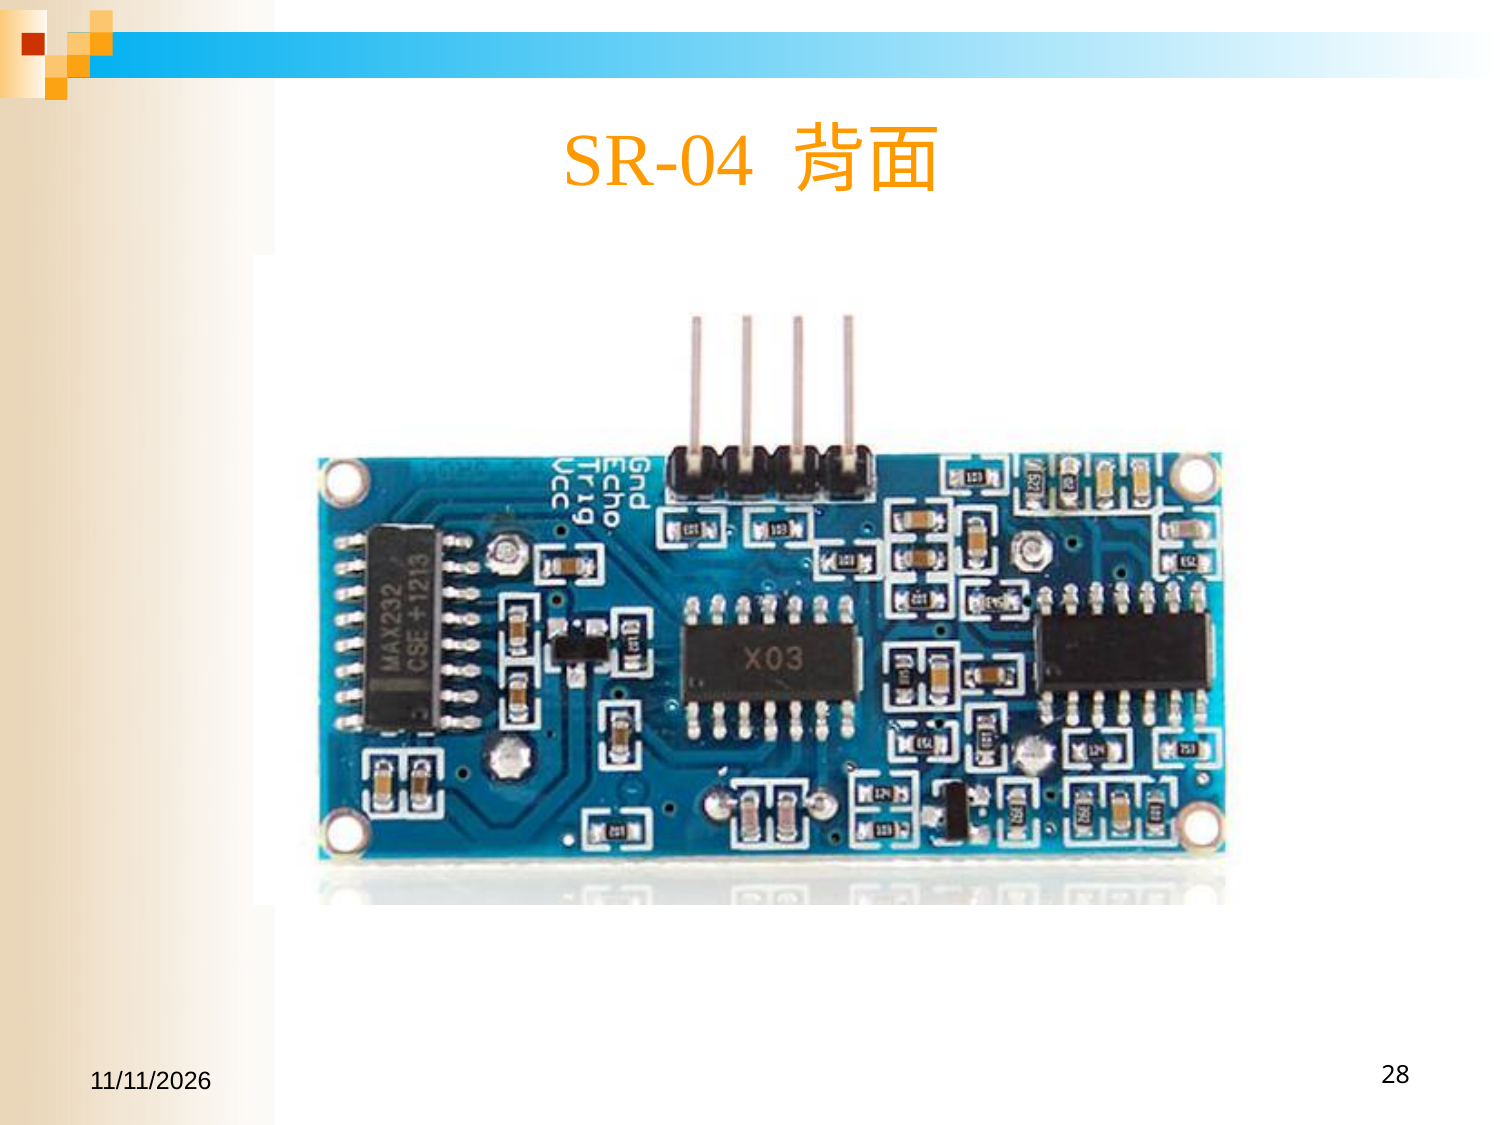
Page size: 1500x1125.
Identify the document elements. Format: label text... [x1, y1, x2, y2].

title SR-04 背面 [76, 42, 1427, 268]
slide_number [75, 1024, 425, 1103]
slide_number 28 [1074, 1025, 1425, 1100]
picture [253, 255, 1282, 905]
